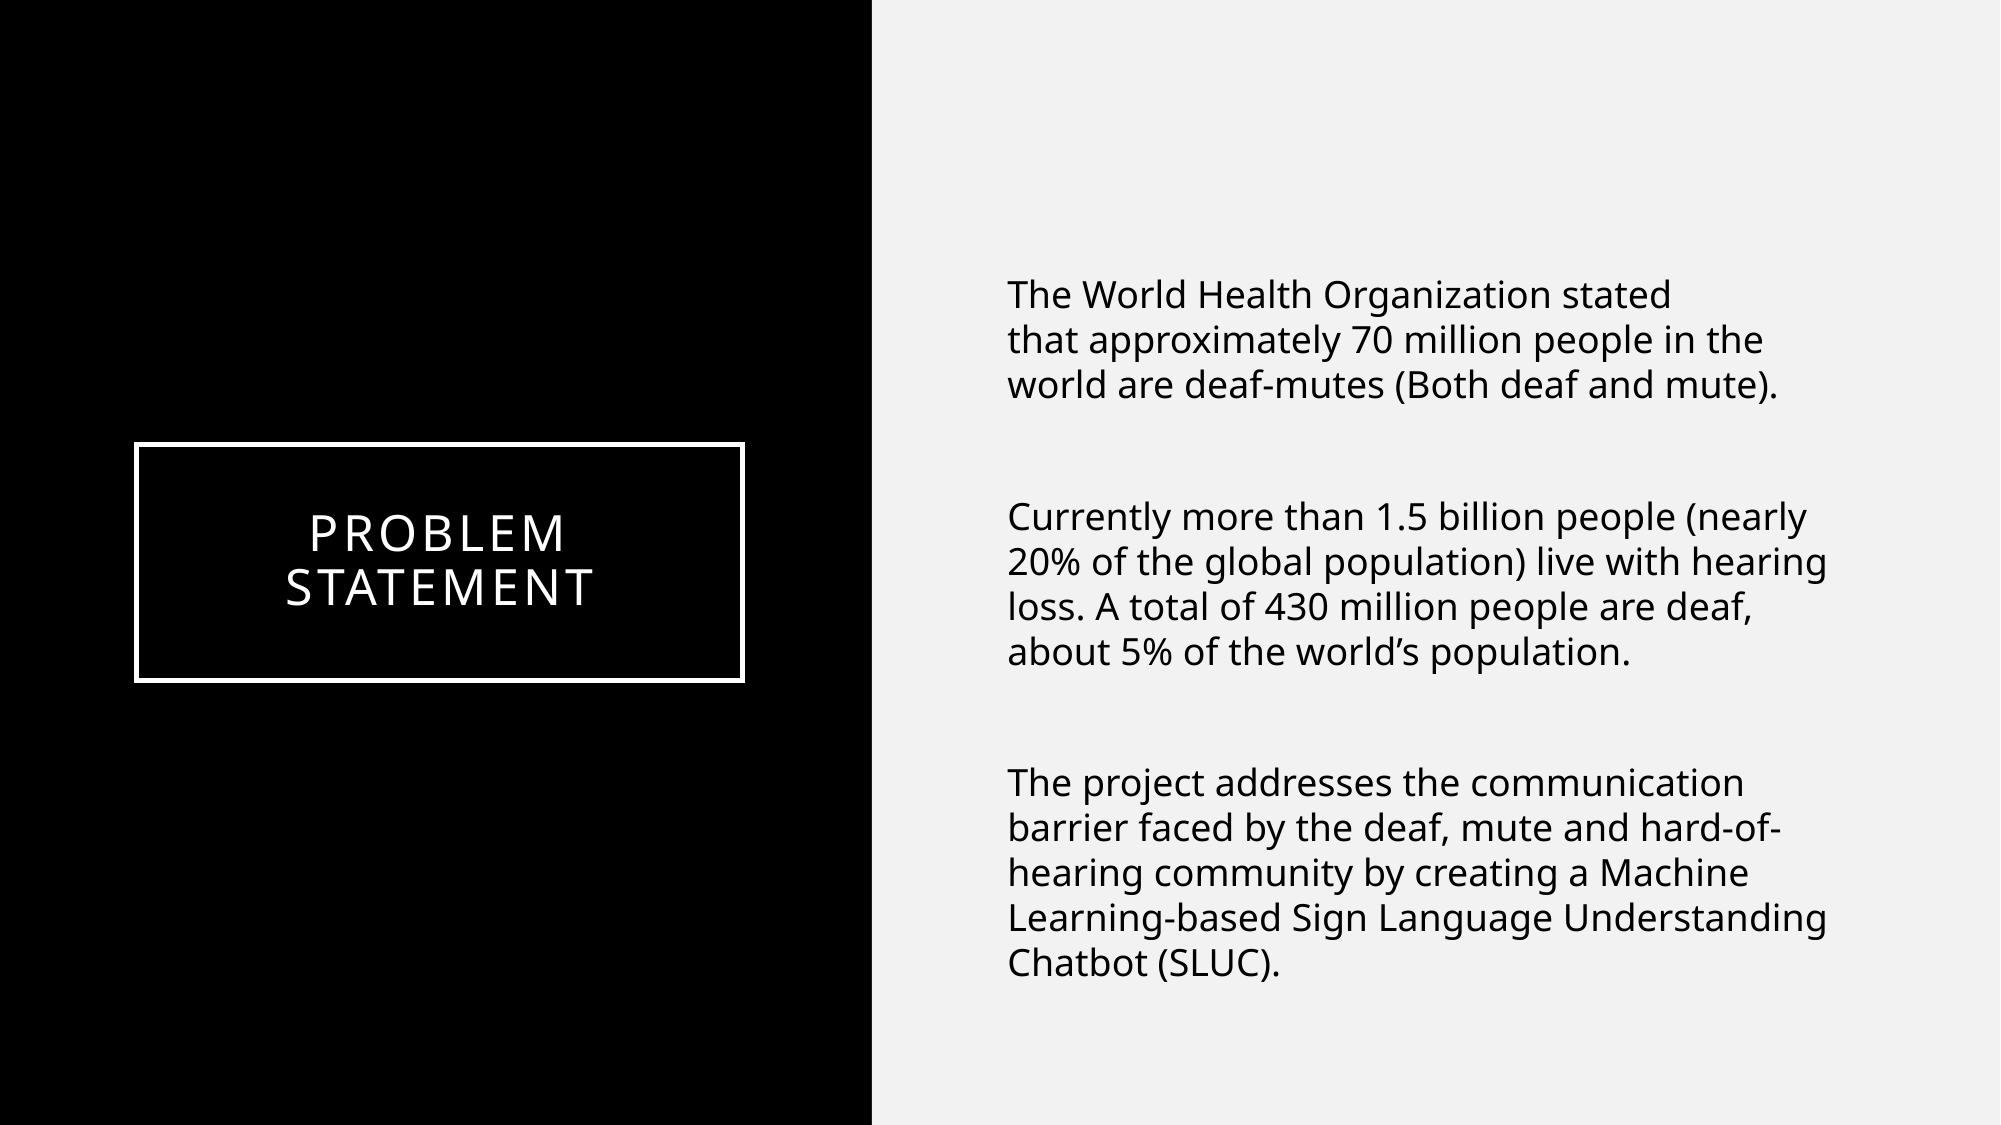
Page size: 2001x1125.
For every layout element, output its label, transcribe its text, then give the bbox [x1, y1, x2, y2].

list The World Health Organization stated that approximately 70 million people in the world are deaf-mutes (Both deaf and mute). Currently more than 1.5 billion people (nearly 20% of the global population) live with hearing loss. A total of 430 million people are deaf, about 5% of the world’s population. The project addresses the communication barrier faced by the deaf, mute and hard-of-hearing community by creating a Machine Learning-based Sign Language Understanding Chatbot (SLUC). [992, 131, 1880, 994]
title PROBLEM STATEMENT [134, 442, 745, 683]
text_box [871, 0, 2000, 1125]
